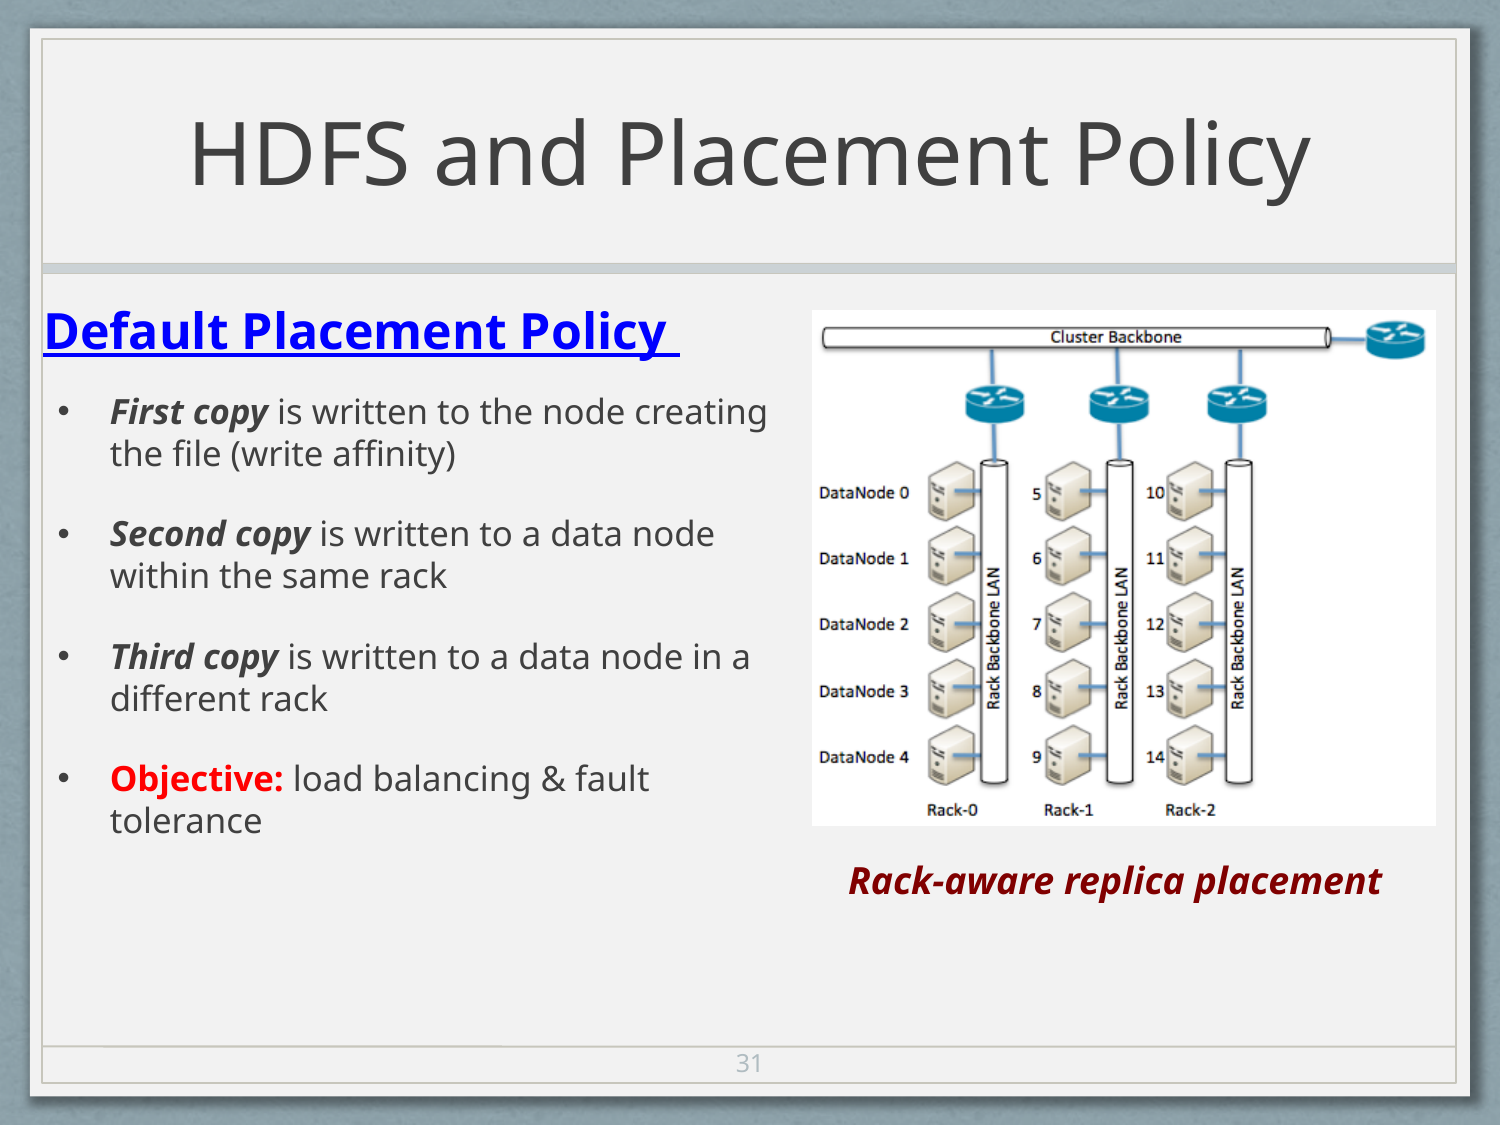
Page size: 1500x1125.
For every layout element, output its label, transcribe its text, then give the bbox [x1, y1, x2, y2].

text_box Rack-aware replica placement [833, 849, 1398, 910]
picture [811, 310, 1437, 826]
slide_number 31 [687, 1042, 813, 1088]
text_box Default Placement Policy [28, 291, 696, 367]
list First copy is written to the node creating the file (write affinity) Second copy is written to a data node within the same rack Third copy is written to a data node in a different rack Objective: load balancing & fault tolerance [42, 382, 785, 850]
title HDFS and Placement Policy [147, 40, 1353, 260]
